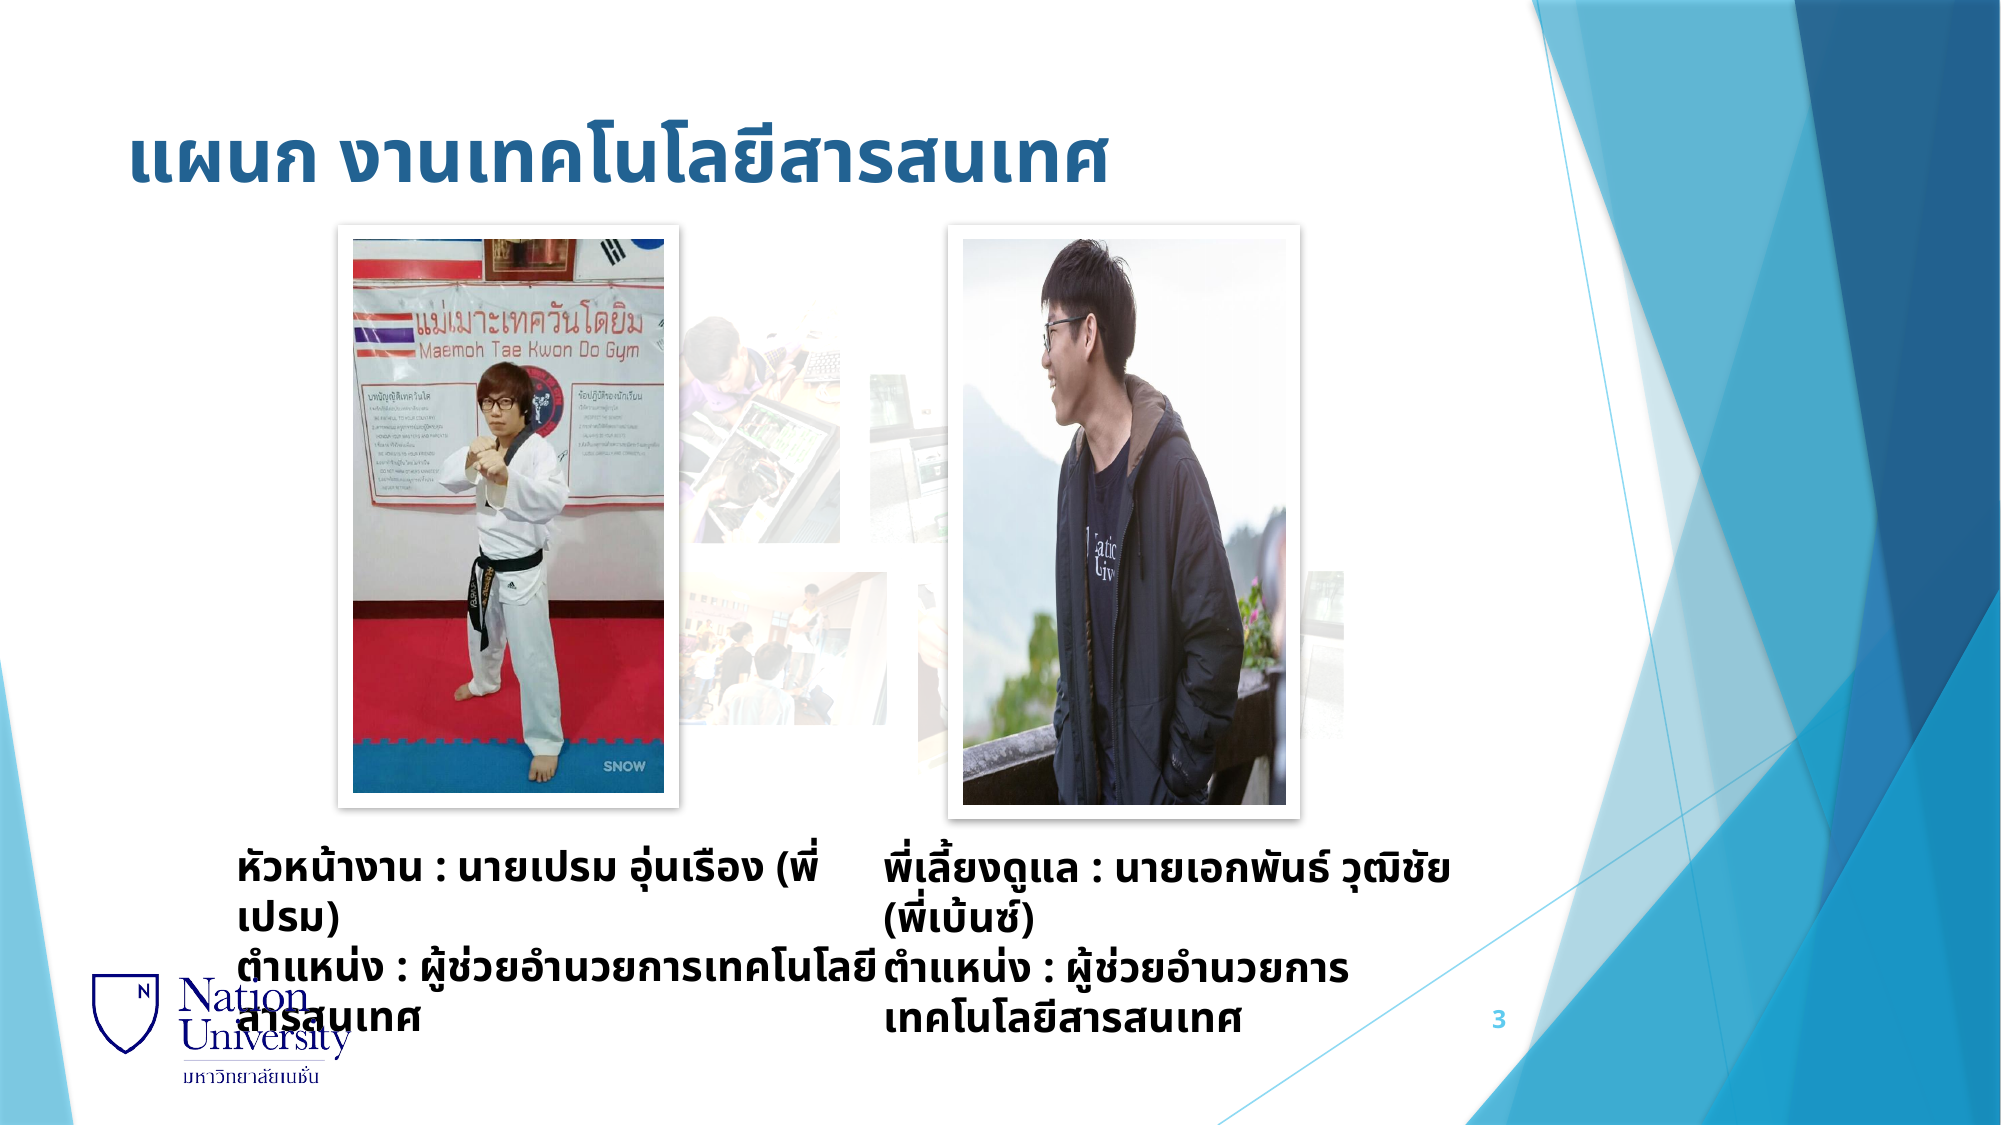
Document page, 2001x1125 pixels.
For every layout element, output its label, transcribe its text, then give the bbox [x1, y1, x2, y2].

picture [90, 971, 354, 1086]
picture [352, 238, 1385, 833]
title แผนก งานเทคโนโลยีสารสนเทศ [111, 99, 1522, 218]
text_box หัวหน้างาน : นายเปรม อุ่นเรือง (พี่เปรม) ตำแหน่ง : ผู้ช่วยอำนวยการเทคโนโลยีสารสนเทศ [221, 832, 868, 1048]
text_box พี่เลี้ยงดูแล : นายเอกพันธ์ วุฒิชัย (พี่เบ้นซ์) ตำแหน่ง : ผู้ช่วยอำนวยการเทคโนโลยีสารสนเทศ [868, 833, 1522, 1049]
slide_number 3 [1409, 991, 1522, 1051]
